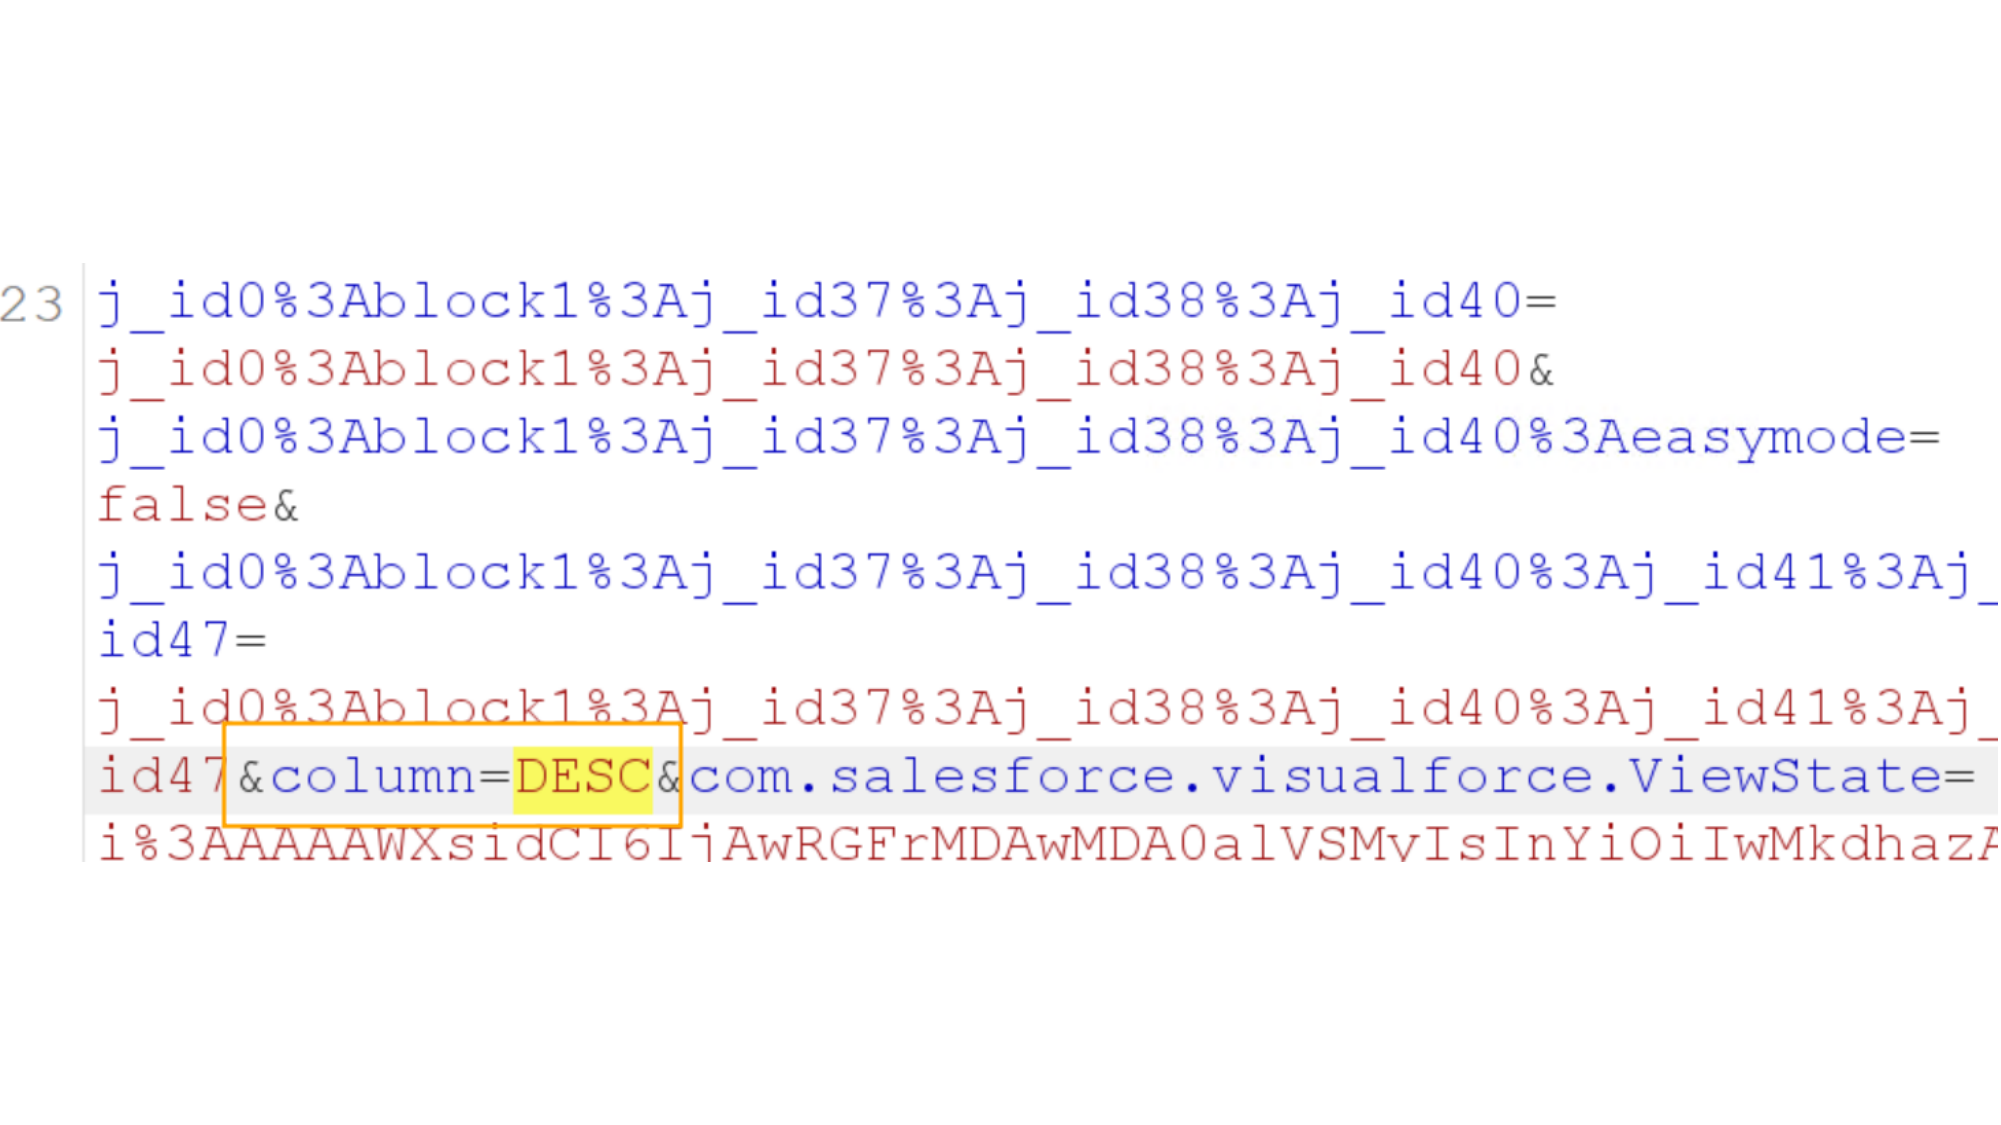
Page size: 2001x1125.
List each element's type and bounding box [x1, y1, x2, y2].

picture [0, 263, 1998, 862]
